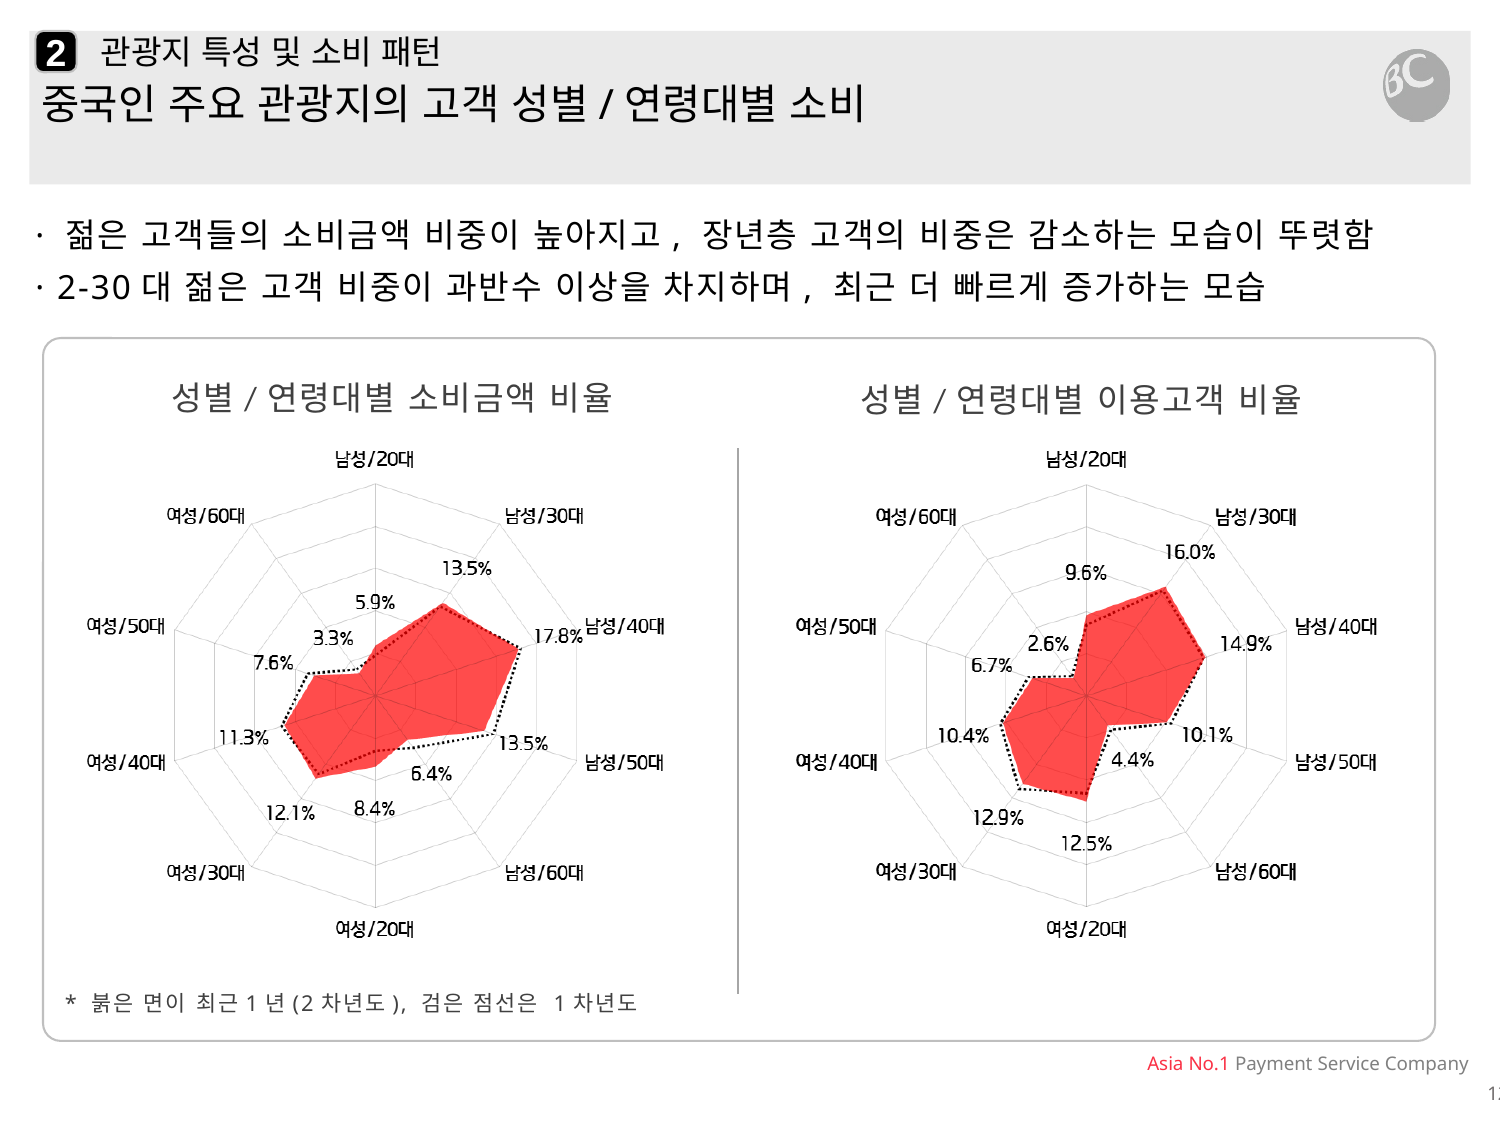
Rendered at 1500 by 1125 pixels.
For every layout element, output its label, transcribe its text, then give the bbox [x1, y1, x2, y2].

title 관광지 특성 및 소비 패턴 [37, 30, 1372, 76]
text_box 성별/연령대별 소비금액 비율 [76, 352, 708, 448]
picture [58, 448, 692, 941]
text_box 2 [33, 28, 79, 75]
list 중국인 주요 관광지의 고객 성별/연령대별 소비 [41, 83, 1376, 131]
picture [1383, 49, 1450, 122]
text_box · 젊은 고객들의 소비금액 비중이 높아지고, 장년층 고객의 비중은 감소하는 모습이 뚜렷함 · 2-30대 젊은 고객 비중이 과반수 이상을 차지하며, 최근 더 빠르게 증가하는 모습 [23, 190, 1436, 327]
text_box [42, 337, 1436, 1042]
text_box * 붉은 면이 최근1년(2차년도), 검은 점선은 1차년도 [52, 969, 738, 1042]
picture [778, 448, 1394, 941]
